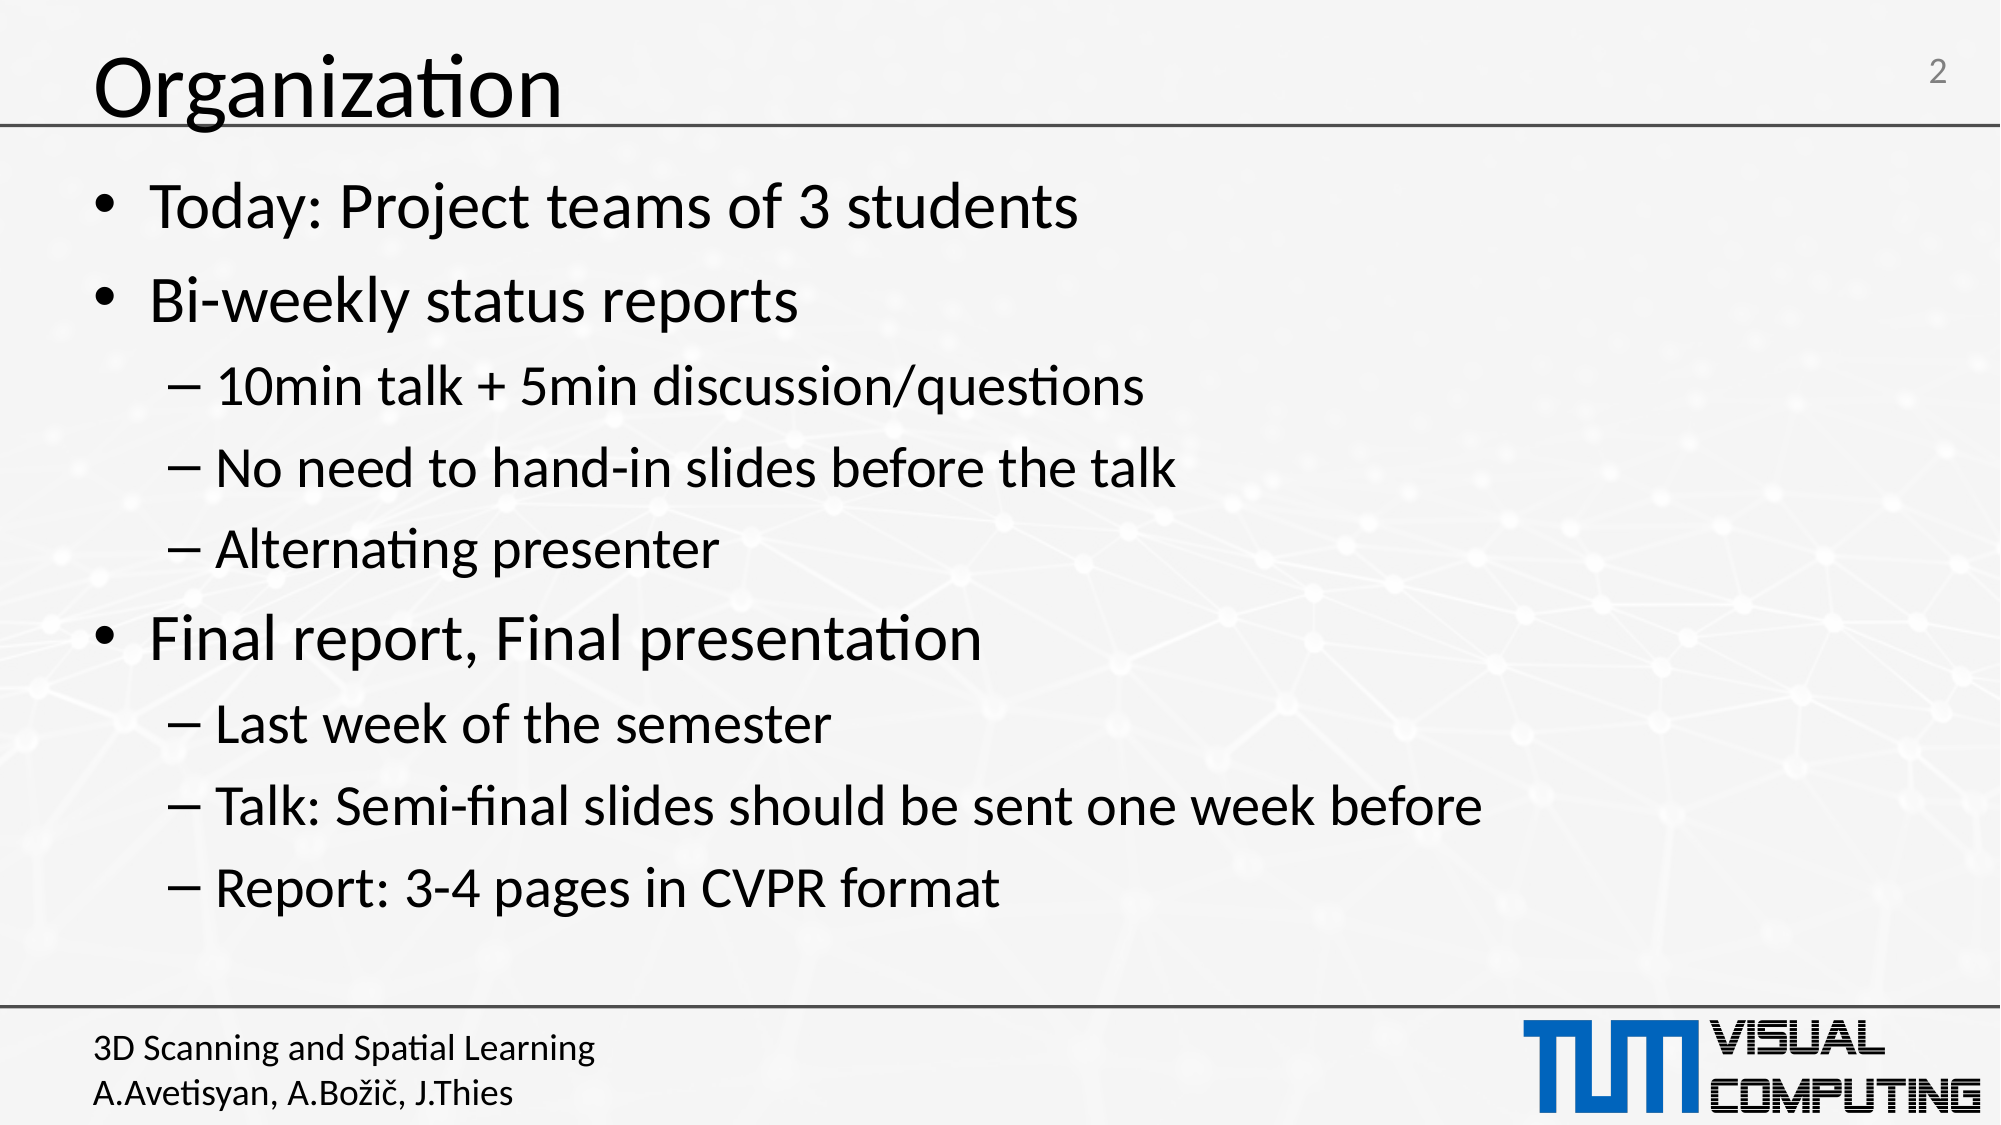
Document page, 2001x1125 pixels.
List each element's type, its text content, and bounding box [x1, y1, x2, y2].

list Today: Project teams of 3 students Bi-weekly status reports 10min talk + 5min discussion/questions No need to hand-in slides before the talk Alternating presenter Final report, Final presentation Last week of the semester Talk: Semi-final slides should be sent one week before Report: 3-4 pages in CVPR format [78, 154, 1925, 968]
picture [1523, 1018, 1983, 1117]
title Organization [78, 0, 1510, 143]
